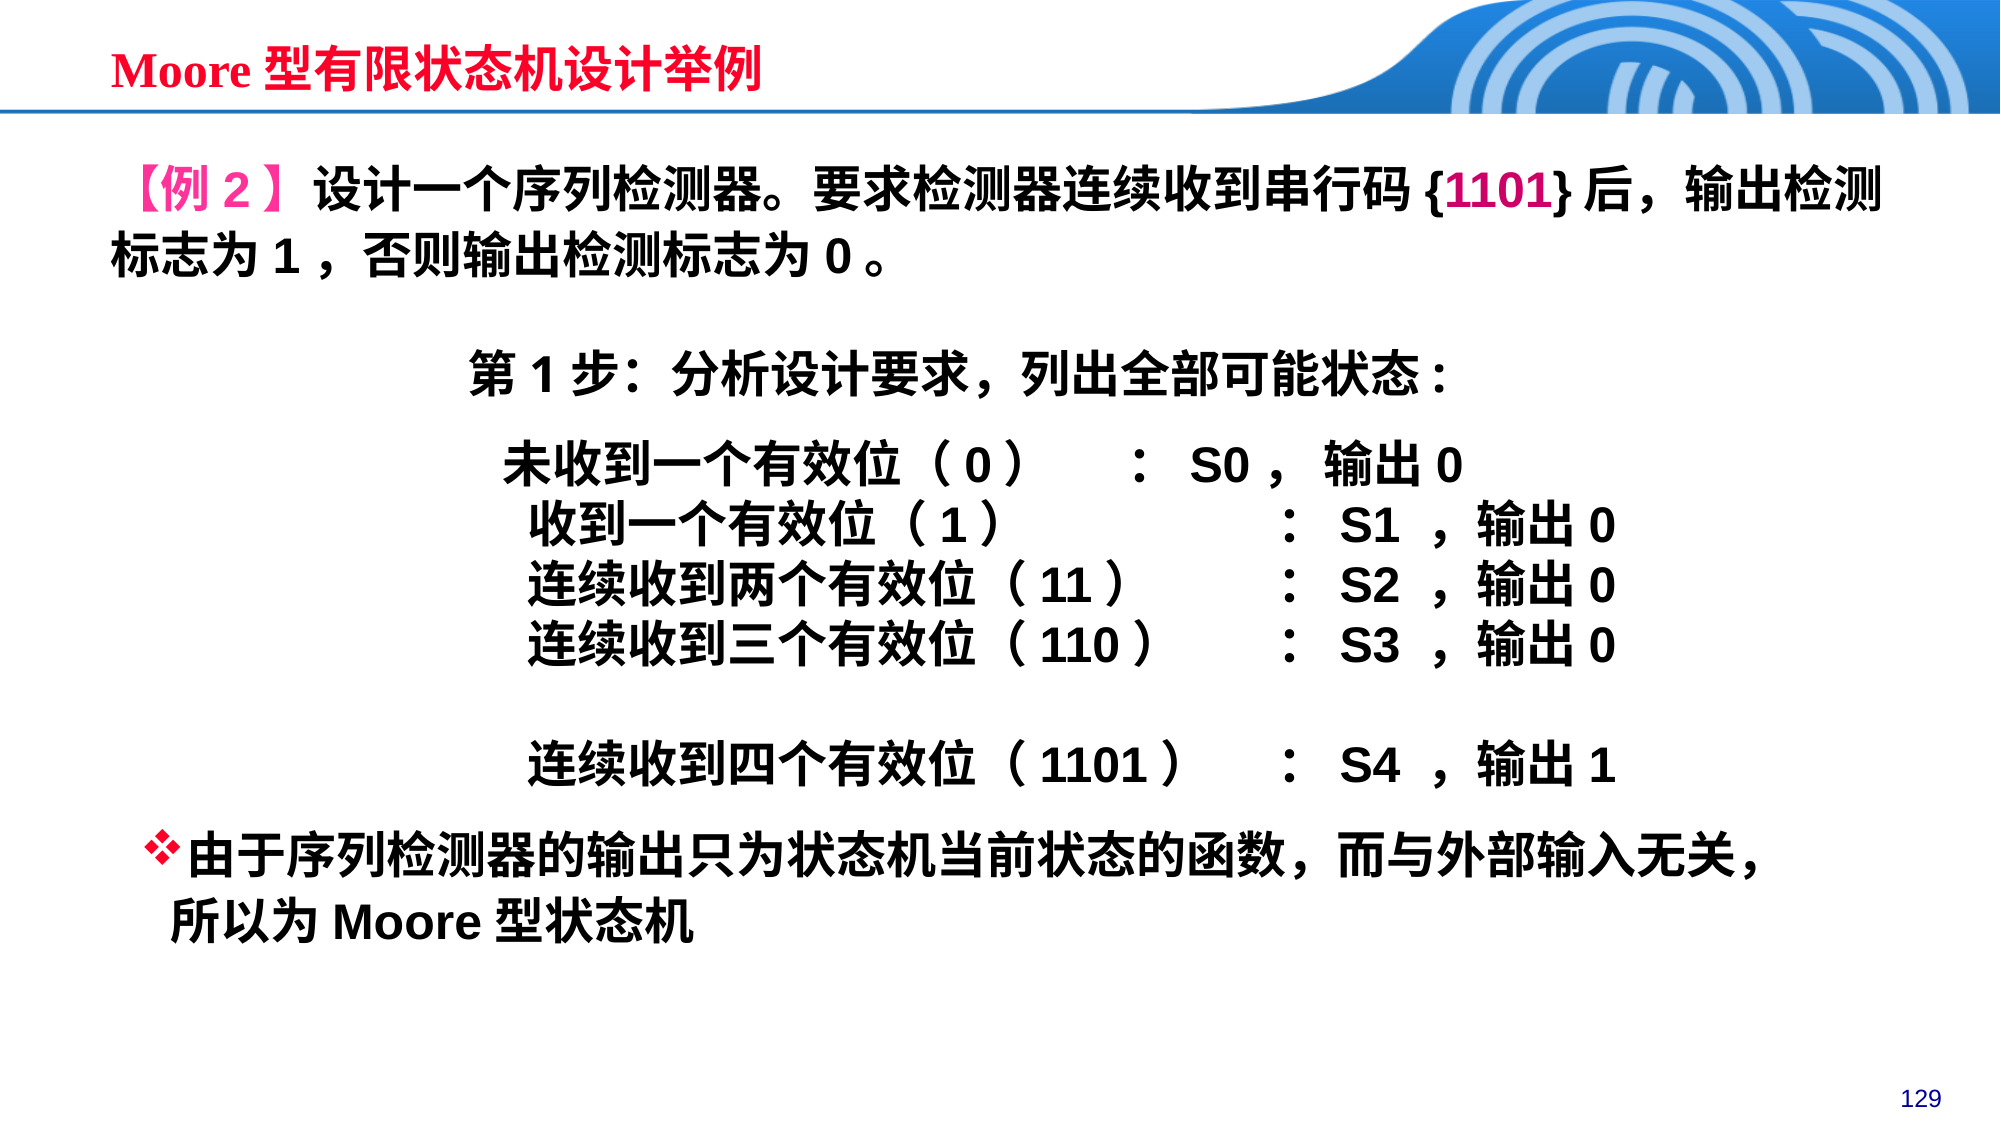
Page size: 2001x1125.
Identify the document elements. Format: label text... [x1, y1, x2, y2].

title Moore型有限状态机设计举例 [99, 40, 1226, 103]
text_box 由于序列检测器的输出只为状态机当前状态的函数，而与外部输入无关，所以为Moore型状态机 [125, 810, 1792, 958]
picture [0, 0, 2000, 114]
text_box 第1步：分析设计要求，列出全部可能状态: 未收到一个有效位（0） ：S0， 输出0 收到一个有效位（1） ：S1 ，输出0 连续收到两个有效位（11） ：S2 ，输出0 连续收到三个有效位（110） ：S3 ，输出0 连续收到四个有效位（1101） ：S4 ，输出1 [453, 334, 1633, 800]
list 【例2】设计一个序列检测器。要求检测器连续收到串行码{1101}后，输出检测标志为1，否则输出检测标志为0。 [99, 147, 1899, 290]
